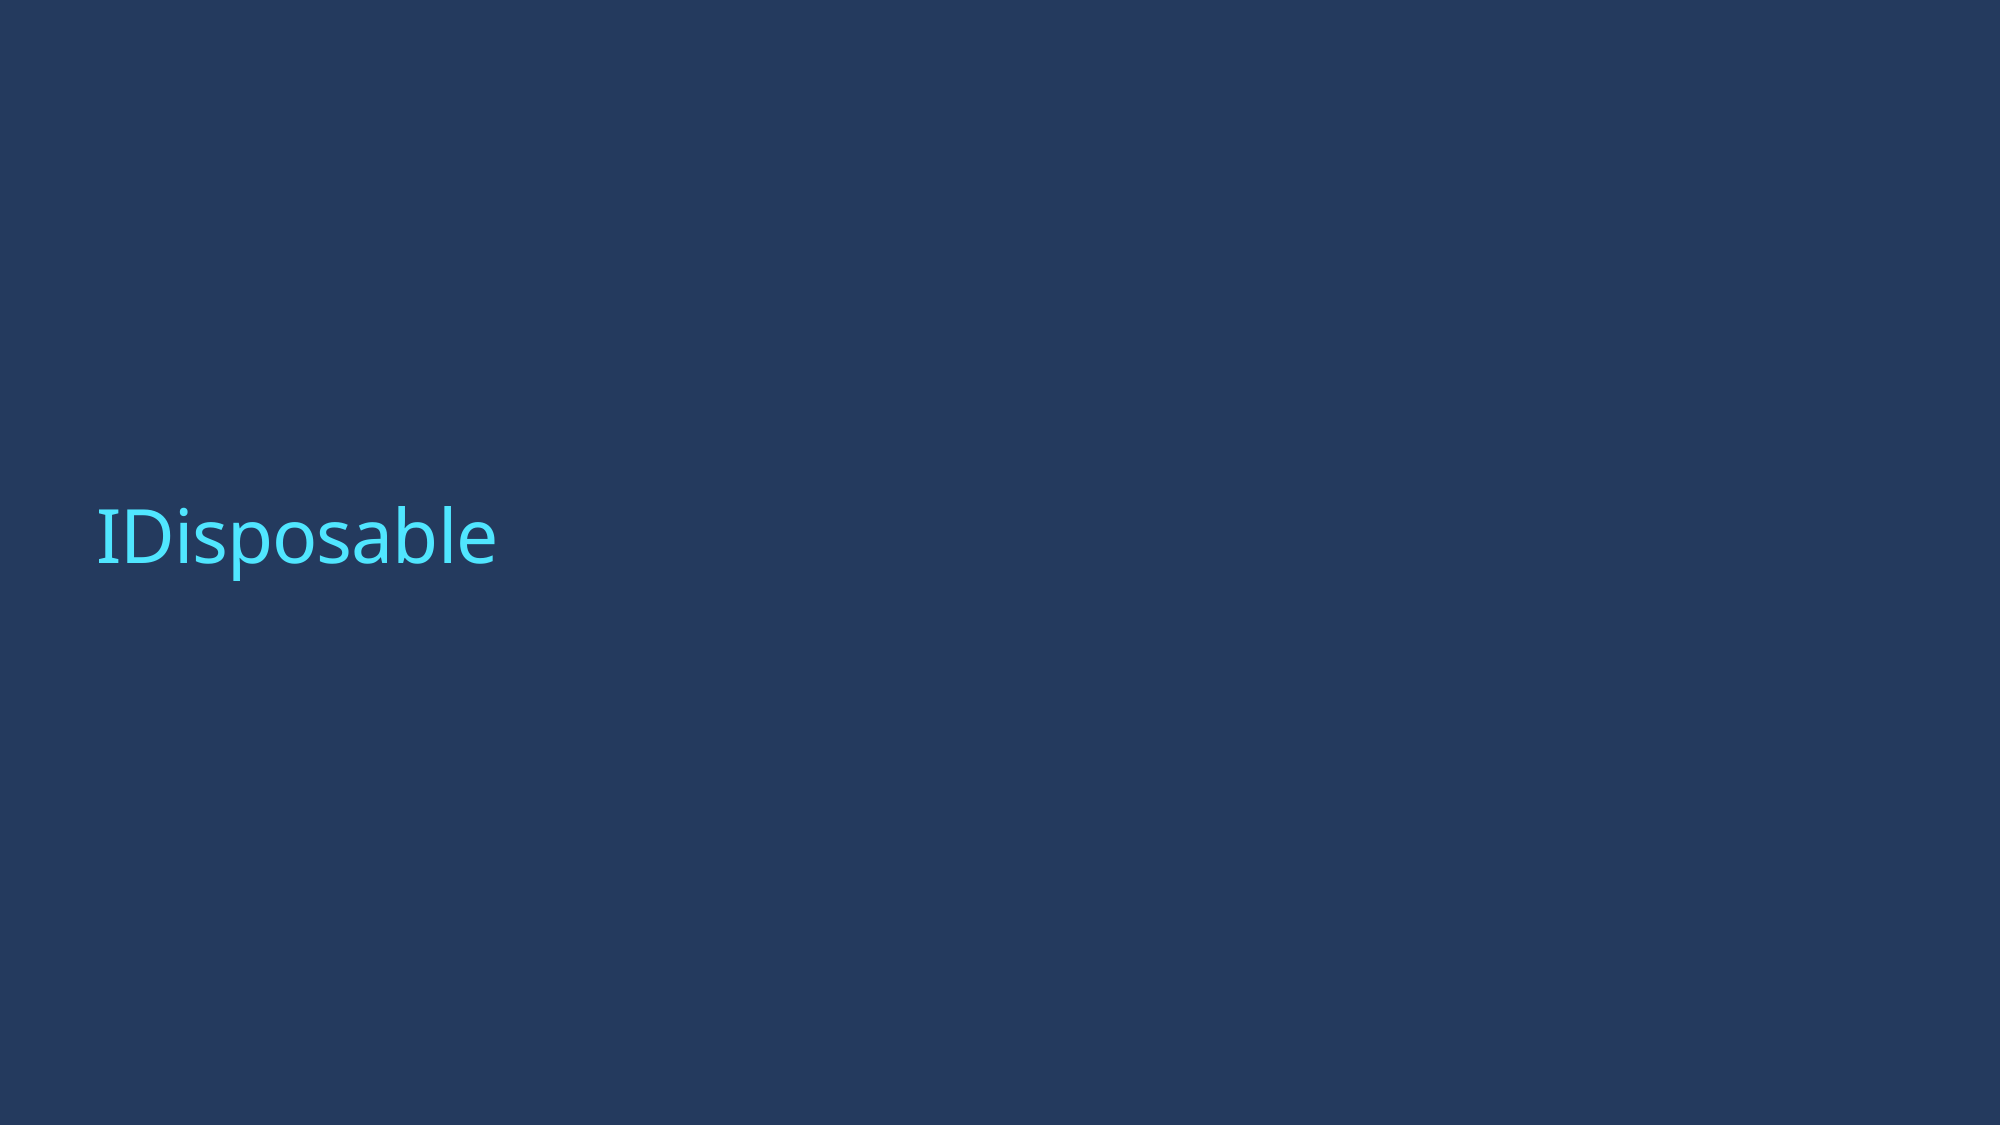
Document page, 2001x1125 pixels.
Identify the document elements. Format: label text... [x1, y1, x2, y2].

title IDisposable [96, 498, 1596, 580]
